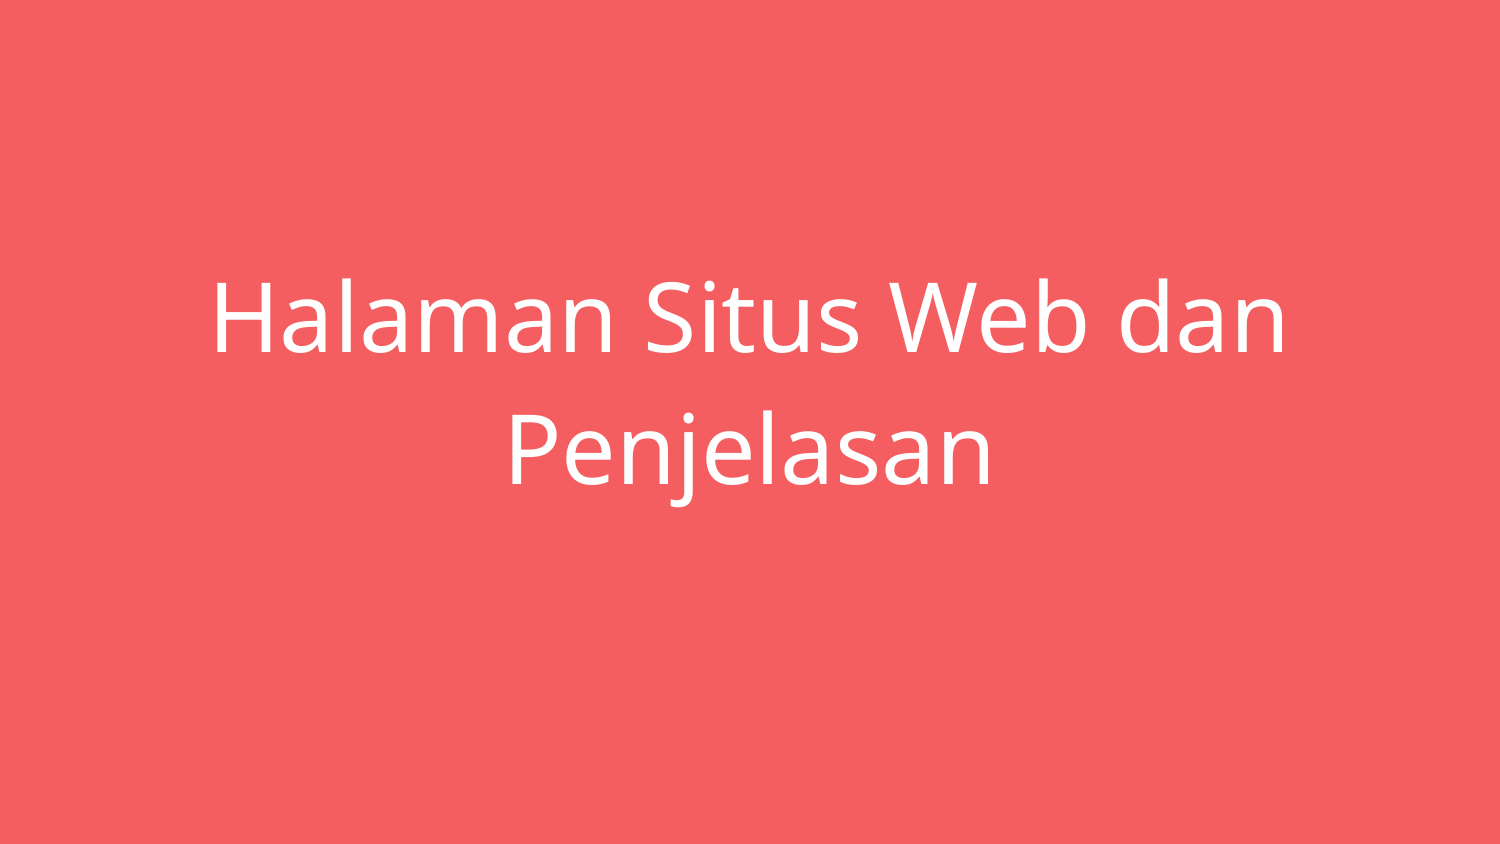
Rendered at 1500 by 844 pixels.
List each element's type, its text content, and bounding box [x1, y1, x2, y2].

title Halaman Situs Web dan Penjelasan [83, 233, 1417, 529]
